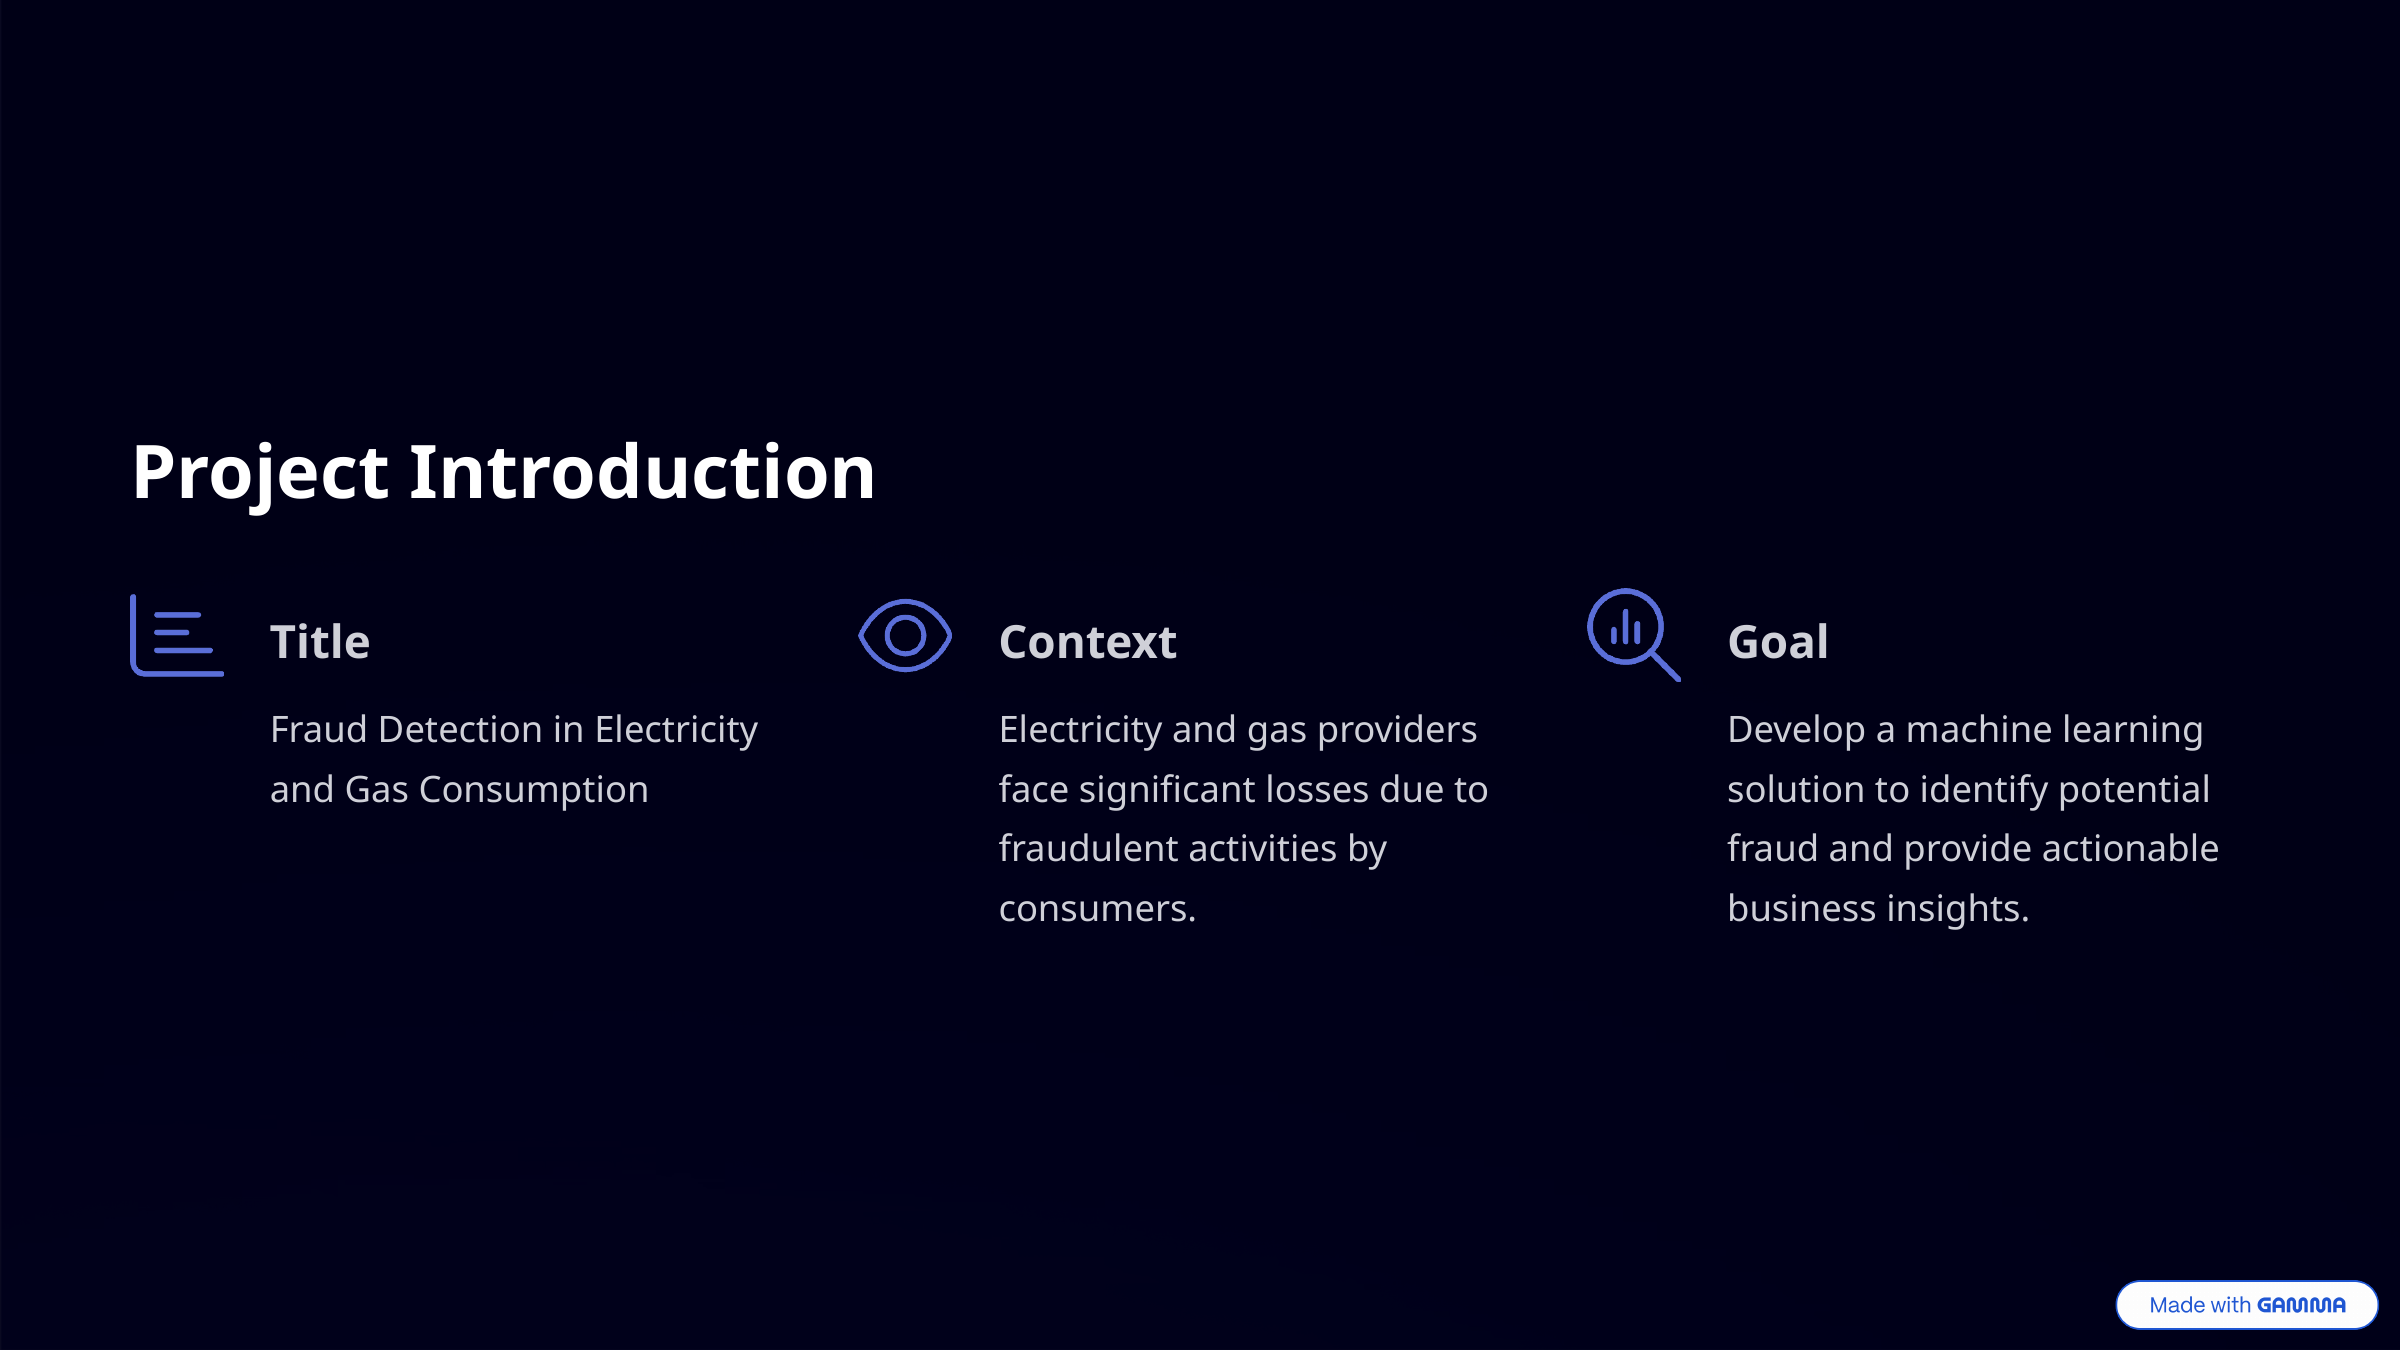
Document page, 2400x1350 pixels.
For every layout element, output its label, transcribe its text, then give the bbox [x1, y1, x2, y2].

picture [130, 588, 224, 682]
text_box Develop a machine learning solution to identify potential fraud and provide actionable business insights. [1727, 690, 2270, 929]
picture [2106, 1271, 2389, 1339]
text_box Goal [1727, 610, 2193, 669]
text_box Title [269, 610, 735, 669]
text_box Project Introduction [130, 420, 875, 514]
picture [1587, 588, 1681, 682]
text_box Electricity and gas providers face significant losses due to fraudulent activities by consumers. [998, 690, 1542, 929]
text_box Fraud Detection in Electricity and Gas Consumption [269, 690, 813, 810]
text_box Context [998, 610, 1464, 669]
picture [858, 588, 952, 682]
